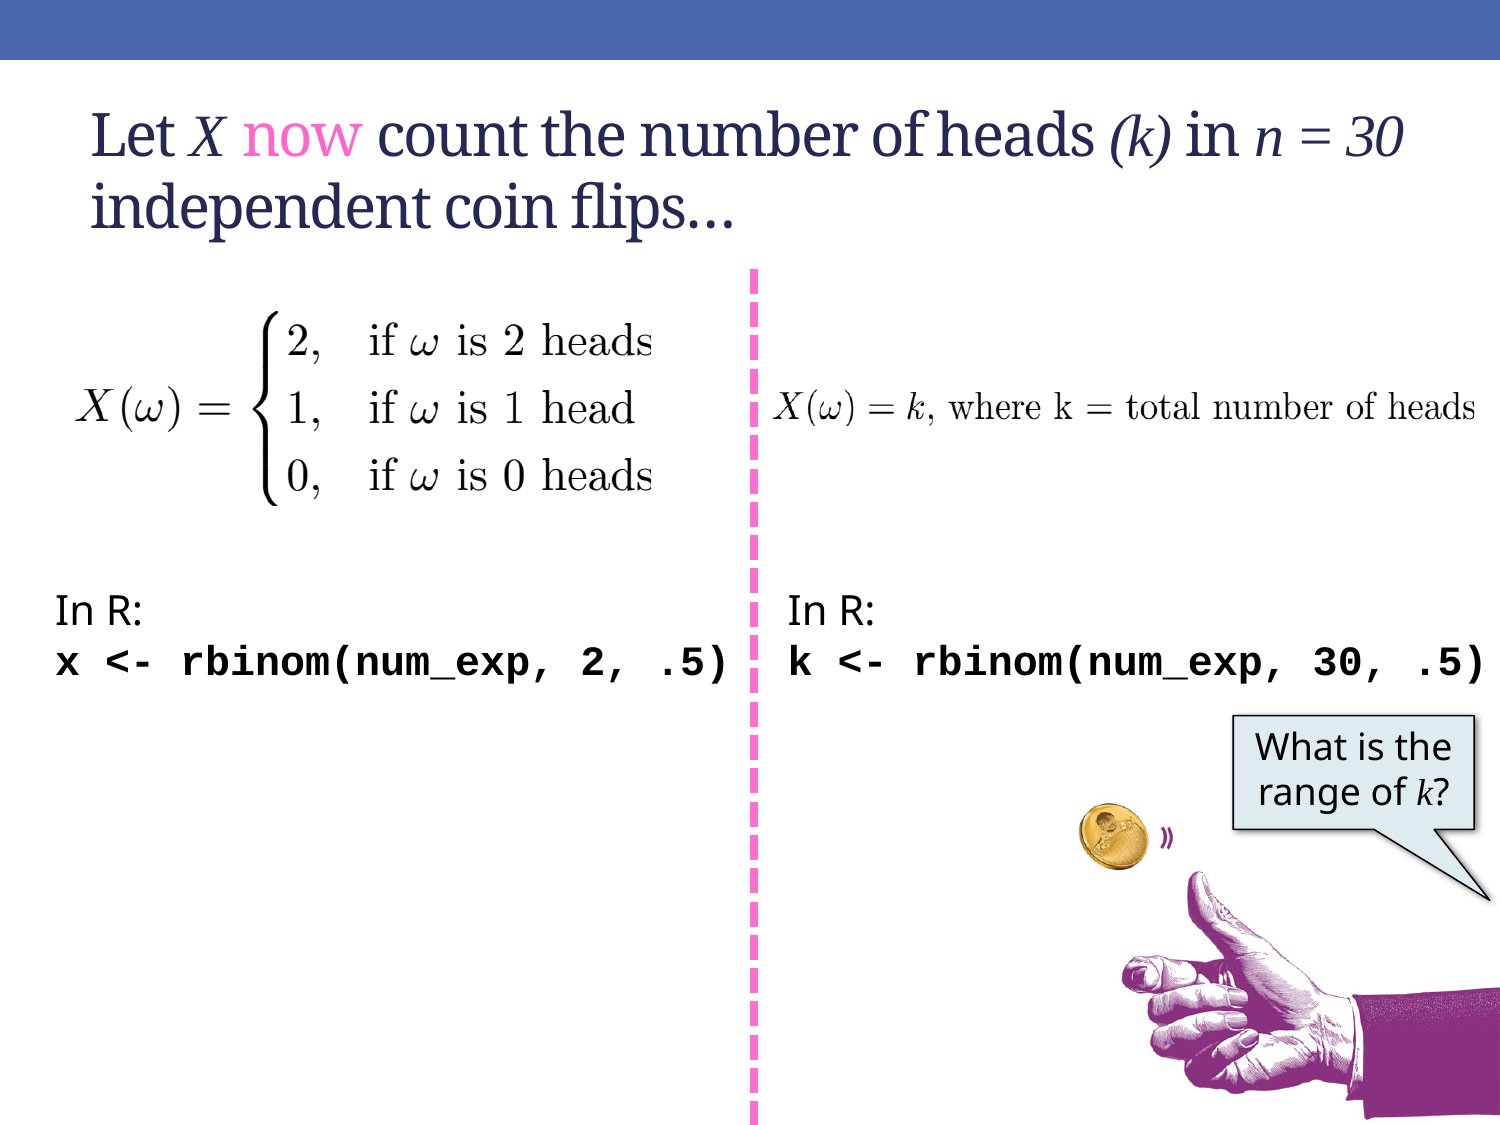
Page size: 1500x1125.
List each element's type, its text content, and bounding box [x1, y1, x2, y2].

text_box In R: x <- rbinom(num_exp, 2, .5) [40, 576, 748, 691]
picture [1010, 798, 1500, 1125]
text_box In R: k <- rbinom(num_exp, 30, .5) [772, 576, 1500, 691]
text_box What is the range of k? [1232, 714, 1475, 795]
picture [74, 311, 652, 506]
title Let X now count the number of heads (k) in n = 30 independent coin flips… [75, 87, 1425, 250]
picture [772, 388, 1475, 427]
